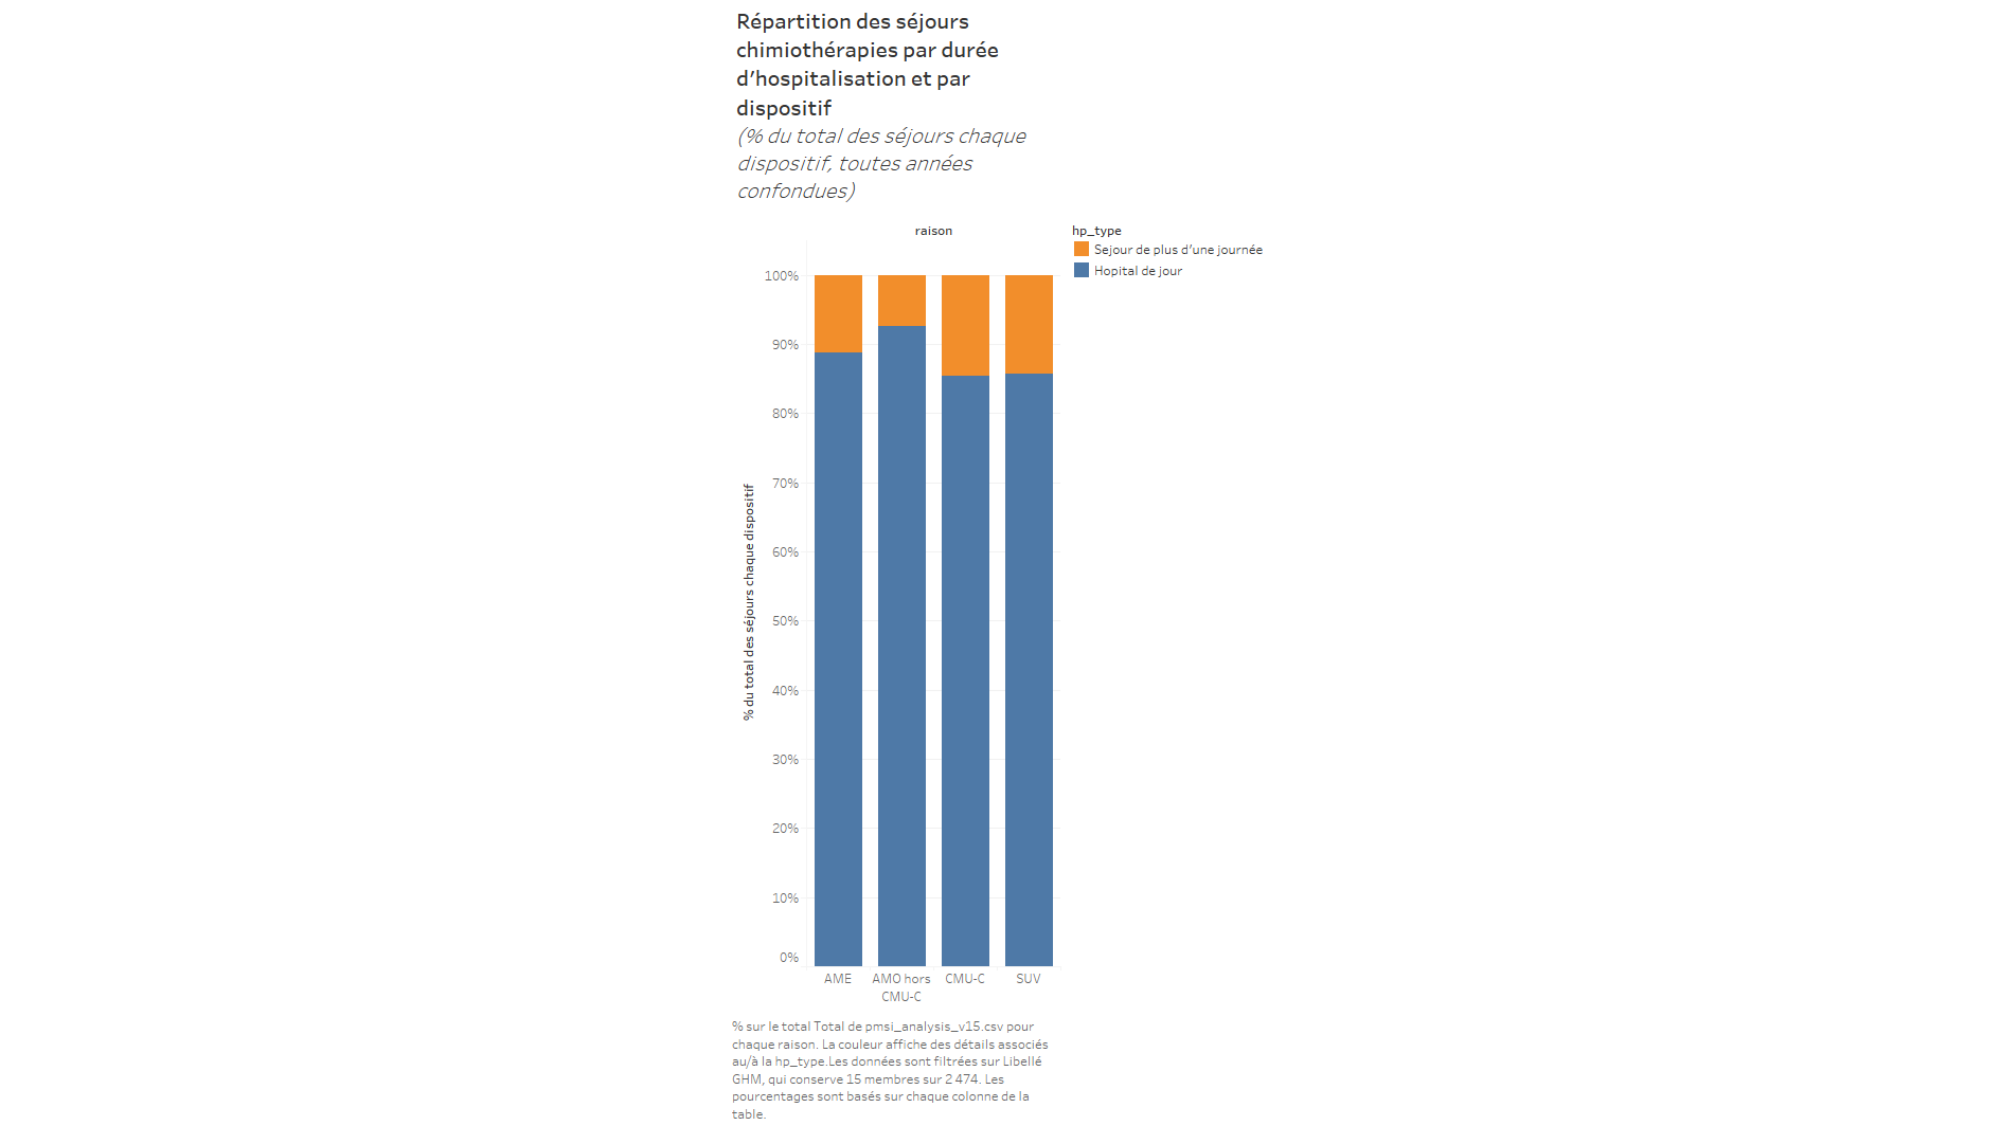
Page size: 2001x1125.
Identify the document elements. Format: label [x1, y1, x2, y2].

picture [732, 0, 1268, 1125]
